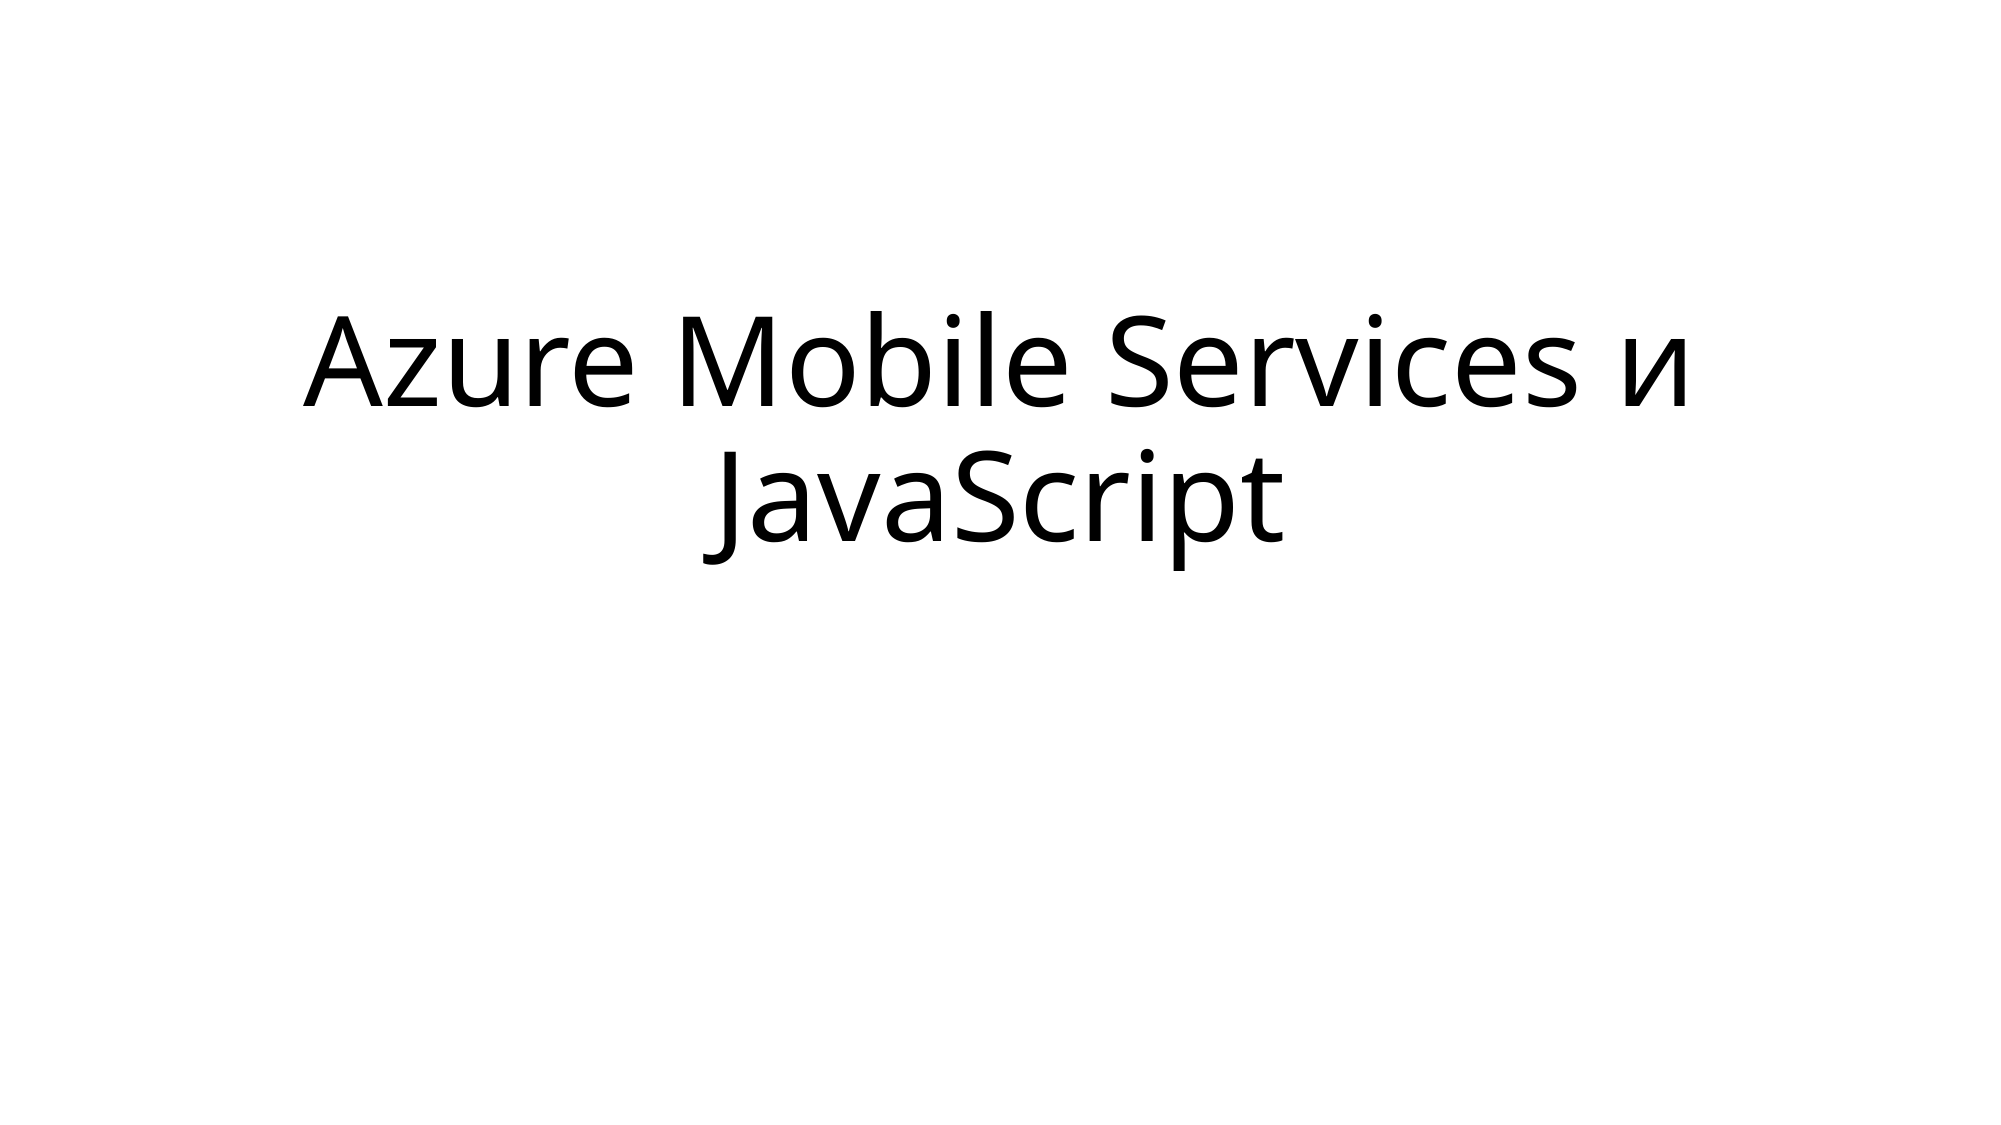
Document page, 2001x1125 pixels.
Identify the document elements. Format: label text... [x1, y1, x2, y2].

title Azure Mobile Services и JavaScript [249, 184, 1750, 576]
